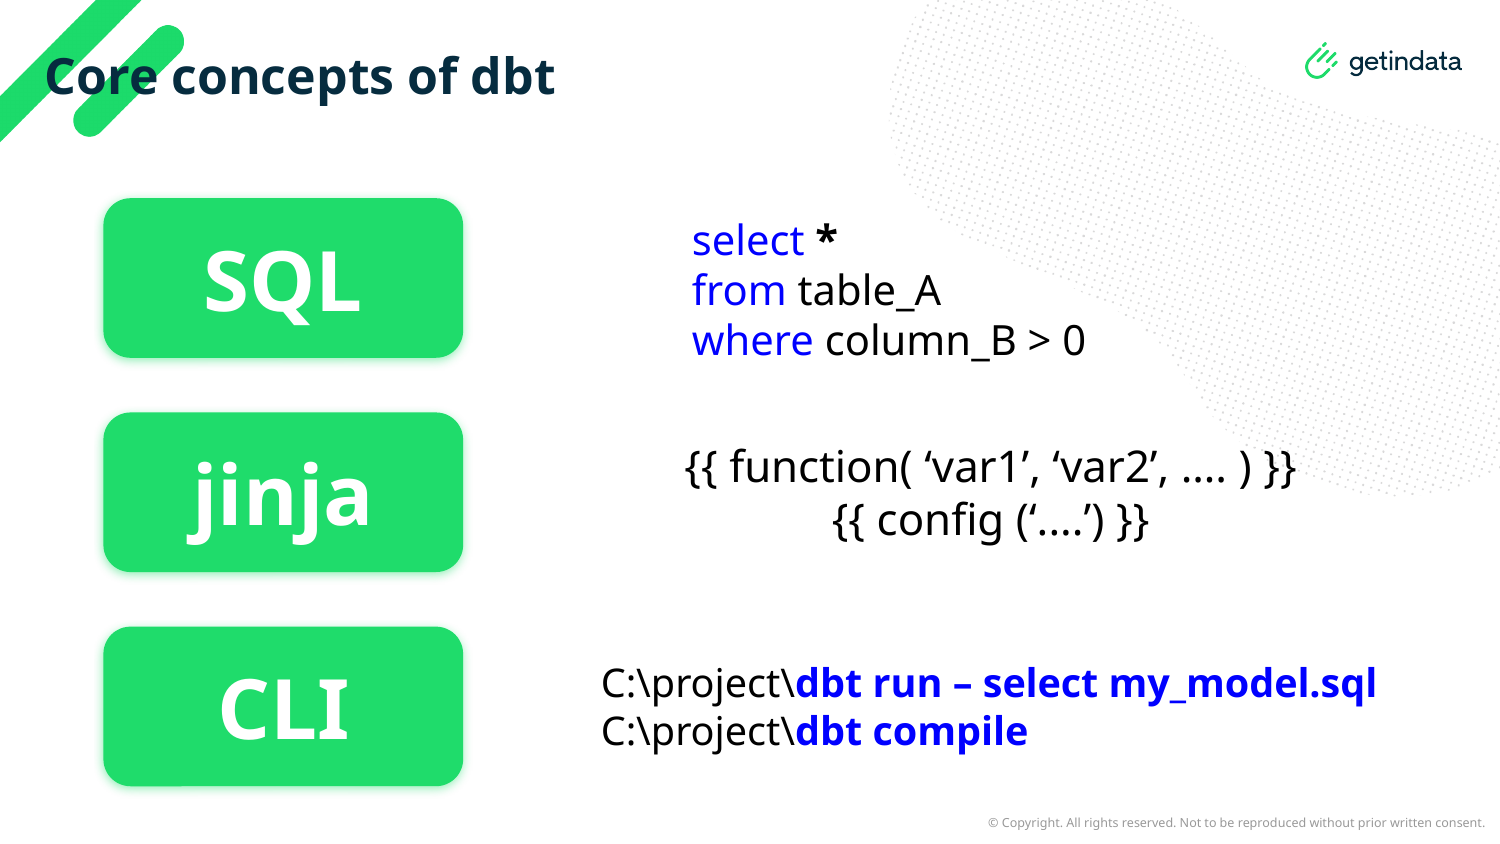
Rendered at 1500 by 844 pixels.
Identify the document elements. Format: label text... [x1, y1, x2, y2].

text_box C:\project\dbt run – select my_model.sql C:\project\dbt compile [585, 643, 1488, 769]
picture [834, 0, 1500, 520]
title Core concepts of dbt [29, 29, 1249, 164]
text_box CLI [104, 627, 463, 786]
text_box jinja [104, 413, 463, 572]
picture [0, 0, 184, 207]
text_box SQL [104, 198, 463, 358]
text_box {{ function( ‘var1’, ‘var2’, …. ) }} {{ config (‘....’) }} [644, 424, 1338, 559]
text_box select * from table_A where column_B > 0 [676, 198, 1253, 379]
